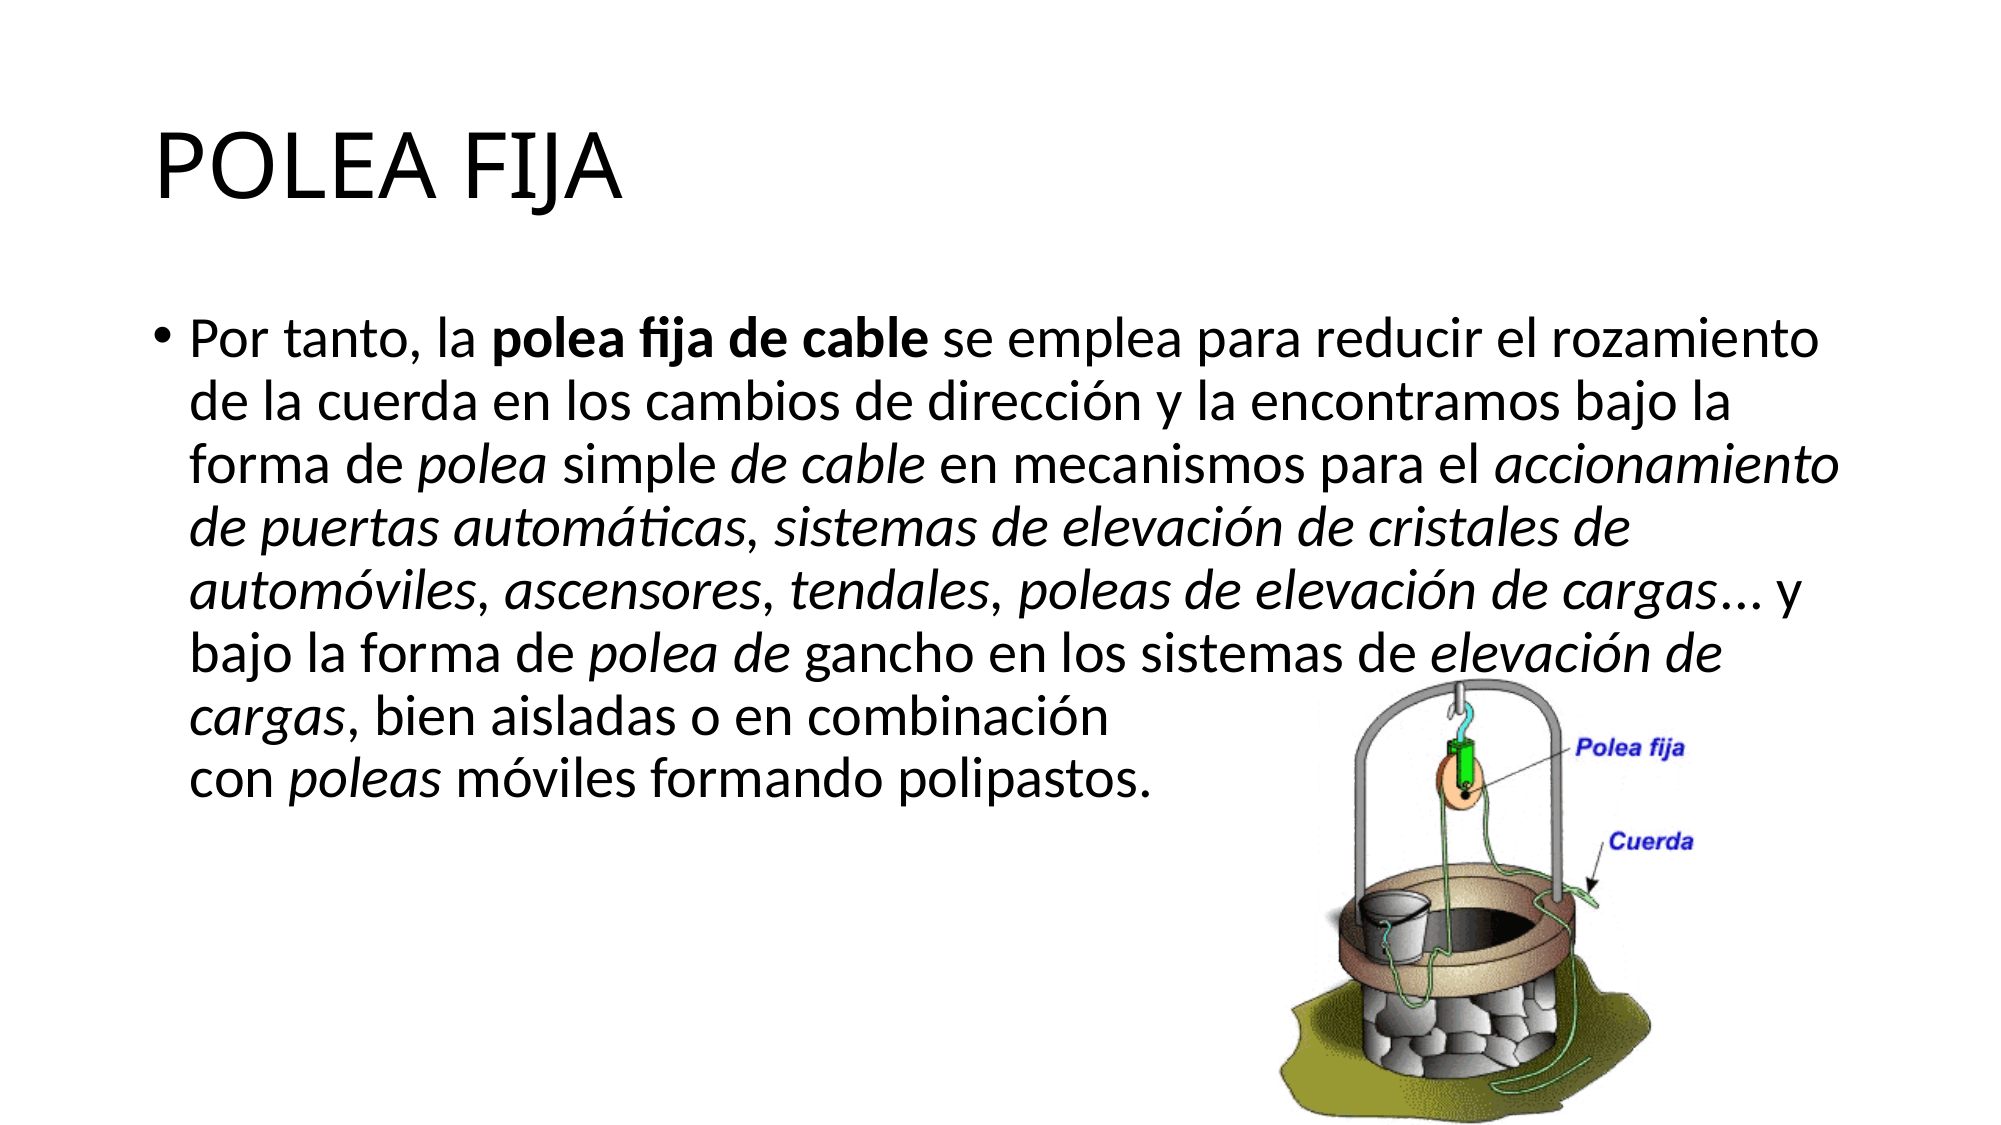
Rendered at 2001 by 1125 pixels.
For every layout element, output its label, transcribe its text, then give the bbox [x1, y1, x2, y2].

title POLEA FIJA [137, 59, 1863, 278]
picture [1278, 678, 1695, 1125]
list Por tanto, la polea fija de cable se emplea para reducir el rozamiento de la cuerda en los cambios de dirección y la encontramos bajo la forma de polea simple de cable en mecanismos para el accionamiento de puertas automáticas, sistemas de elevación de cristales de automóviles, ascensores, tendales, poleas de elevación de cargas... y bajo la forma de polea de gancho en los sistemas de elevación de cargas, bien aisladas o en combinación con poleas móviles formando polipastos. [137, 299, 1863, 1014]
